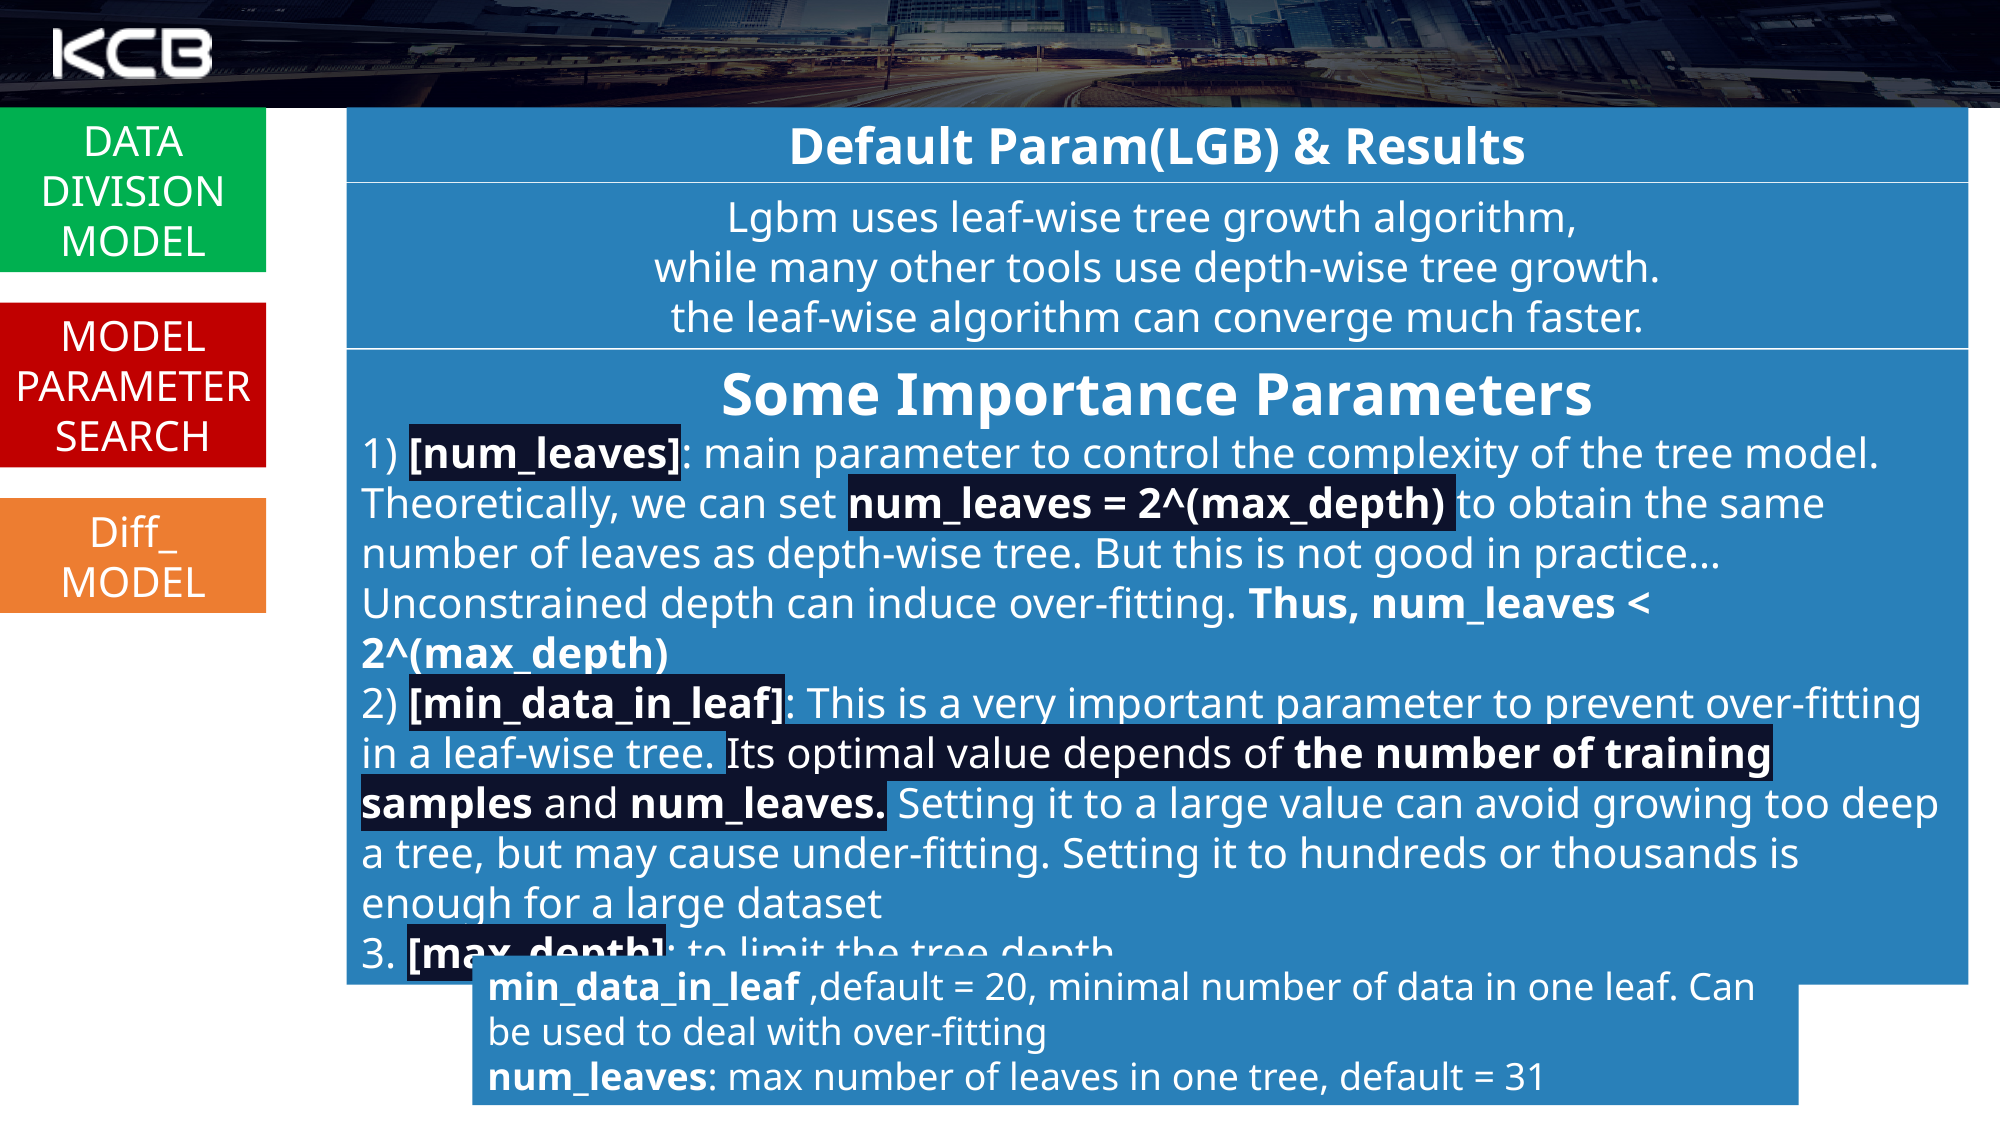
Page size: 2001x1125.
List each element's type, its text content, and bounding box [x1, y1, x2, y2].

text_box Some Importance Parameters 1) [num_leaves]: main parameter to control the complexity of the tree model. Theoretically, we can set num_leaves = 2^(max_depth) to obtain the same number of leaves as depth-wise tree. But this is not good in practice… Unconstrained depth can induce over-fitting. Thus, num_leaves < 2^(max_depth) 2) [min_data_in_leaf]: This is a very important parameter to prevent over-fitting in a leaf-wise tree. Its optimal value depends of the number of training samples and num_leaves. Setting it to a large value can avoid growing too deep a tree, but may cause under-fitting. Setting it to hundreds or thousands is enough for a large dataset 3. [max_depth]: to limit the tree depth. [346, 349, 1969, 985]
text_box MODEL PARAMETER SEARCH [0, 302, 267, 468]
text_box Lgbm uses leaf-wise tree growth algorithm, while many other tools use depth-wise tree growth. the leaf-wise algorithm can converge much faster. [346, 183, 1969, 348]
text_box DATA DIVISION MODEL [0, 108, 267, 273]
text_box Diff_ MODEL [0, 498, 267, 613]
picture [0, 0, 2000, 108]
text_box min_data_in_leaf ,default = 20, minimal number of data in one leaf. Can be used to deal with over-fitting num_leaves: max number of leaves in one tree, default = 31 [472, 955, 1799, 1106]
text_box Default Param(LGB) & Results [346, 108, 1969, 183]
